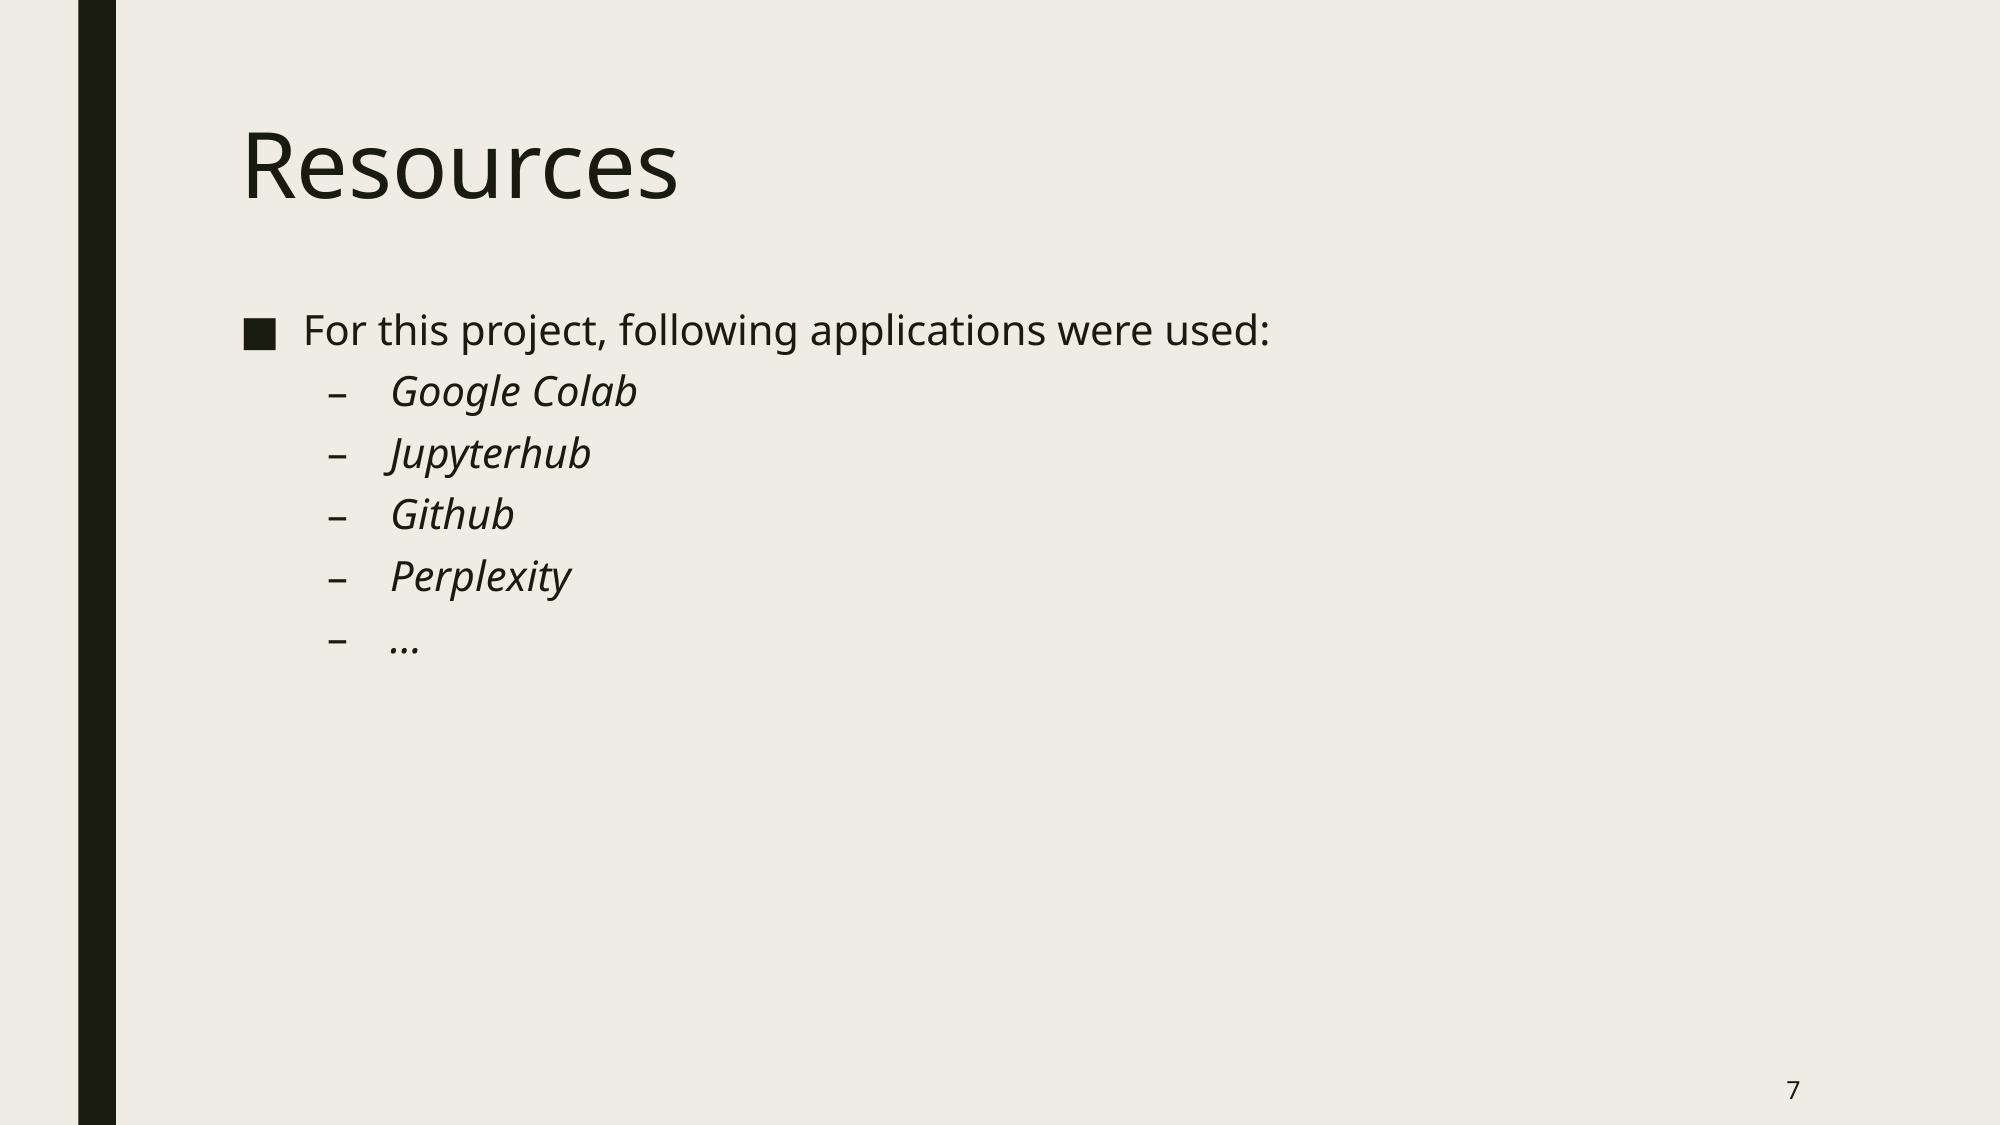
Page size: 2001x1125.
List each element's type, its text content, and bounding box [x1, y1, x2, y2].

slide_number 7 [1553, 1058, 1816, 1125]
title Resources [225, 112, 1800, 291]
list For this project, following applications were used: Google Colab Jupyterhub Github Perplexity … [225, 299, 1800, 963]
